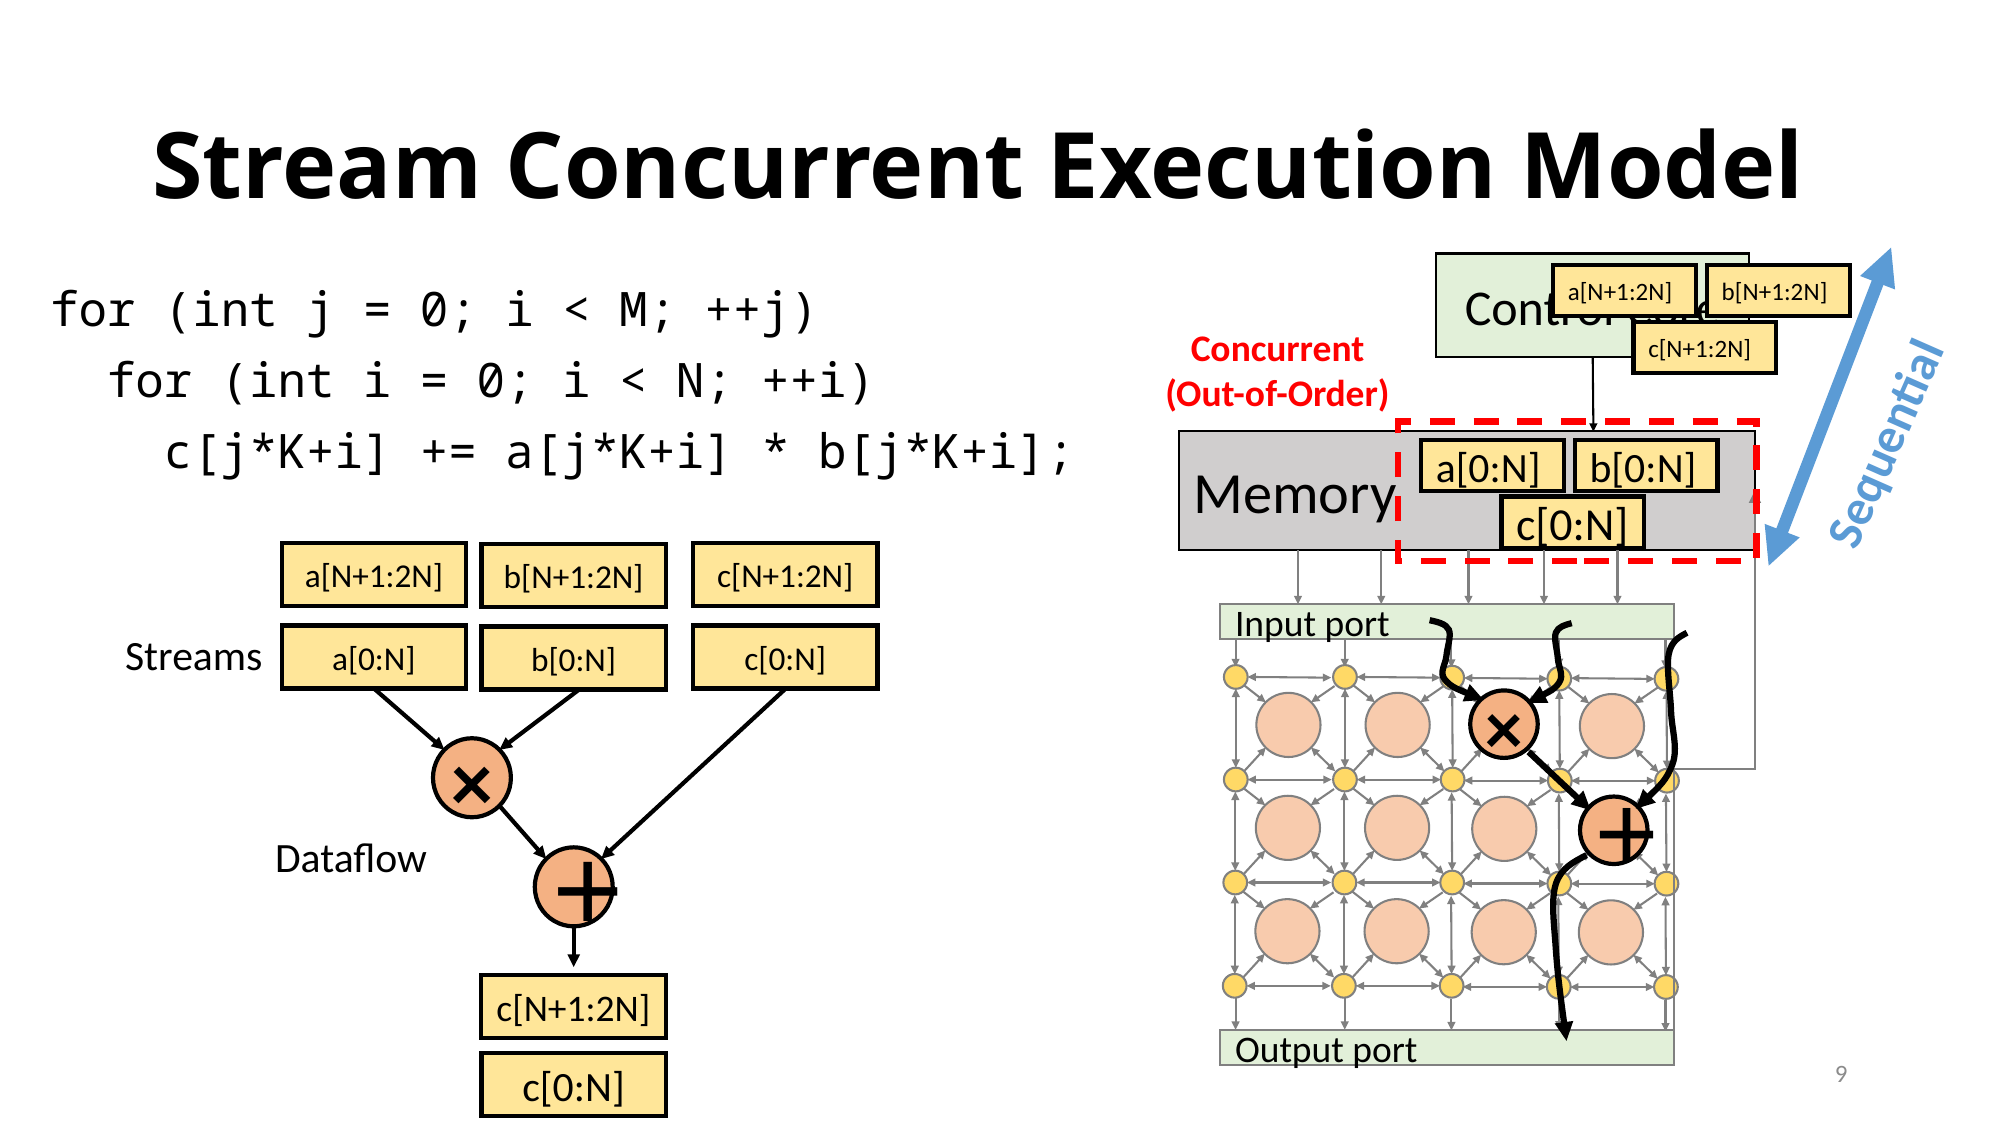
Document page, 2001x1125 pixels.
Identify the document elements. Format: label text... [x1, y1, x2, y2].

title Stream Concurrent Execution Model [137, 59, 1863, 278]
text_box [1178, 253, 1755, 316]
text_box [1553, 264, 1768, 374]
text_box for (int j = 0; i < M; ++j) for (int i = 0; i < N; ++i) c[j*K+i] += a[j*K+i] * b[j*K+i]; [34, 277, 1094, 502]
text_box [1142, 316, 1757, 561]
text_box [1768, 247, 1926, 569]
slide_number 9 [1412, 1042, 1863, 1103]
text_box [1178, 561, 1755, 1066]
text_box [95, 542, 878, 1116]
